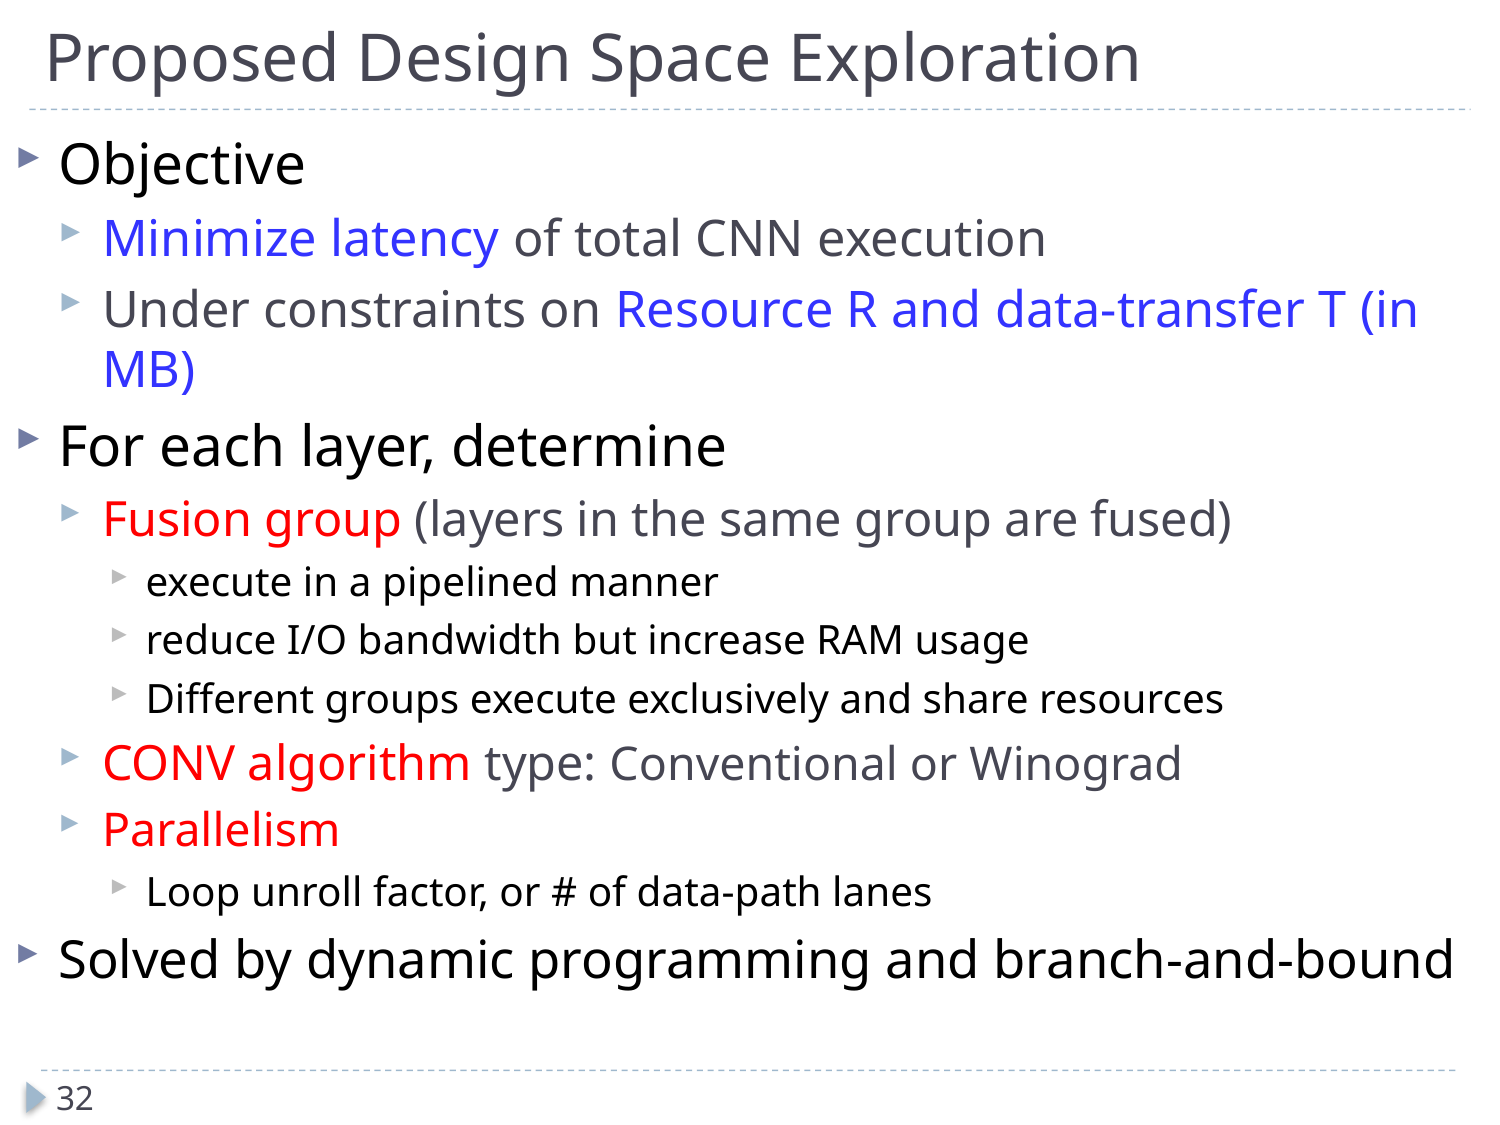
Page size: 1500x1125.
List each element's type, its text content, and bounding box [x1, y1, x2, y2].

title Proposed Design Space Exploration [29, 7, 1471, 102]
list Objective Minimize latency of total CNN execution Under constraints on Resource R and data-transfer T (in MB) For each layer, determine Fusion group (layers in the same group are fused) execute in a pipelined manner reduce I/O bandwidth but increase RAM usage Different groups execute exclusively and share resources CONV algorithm type: Conventional or Winograd Parallelism Loop unroll factor, or # of data-path lanes Solved by dynamic programming and branch-and-bound [0, 121, 1500, 1043]
slide_number 32 [41, 1069, 367, 1117]
